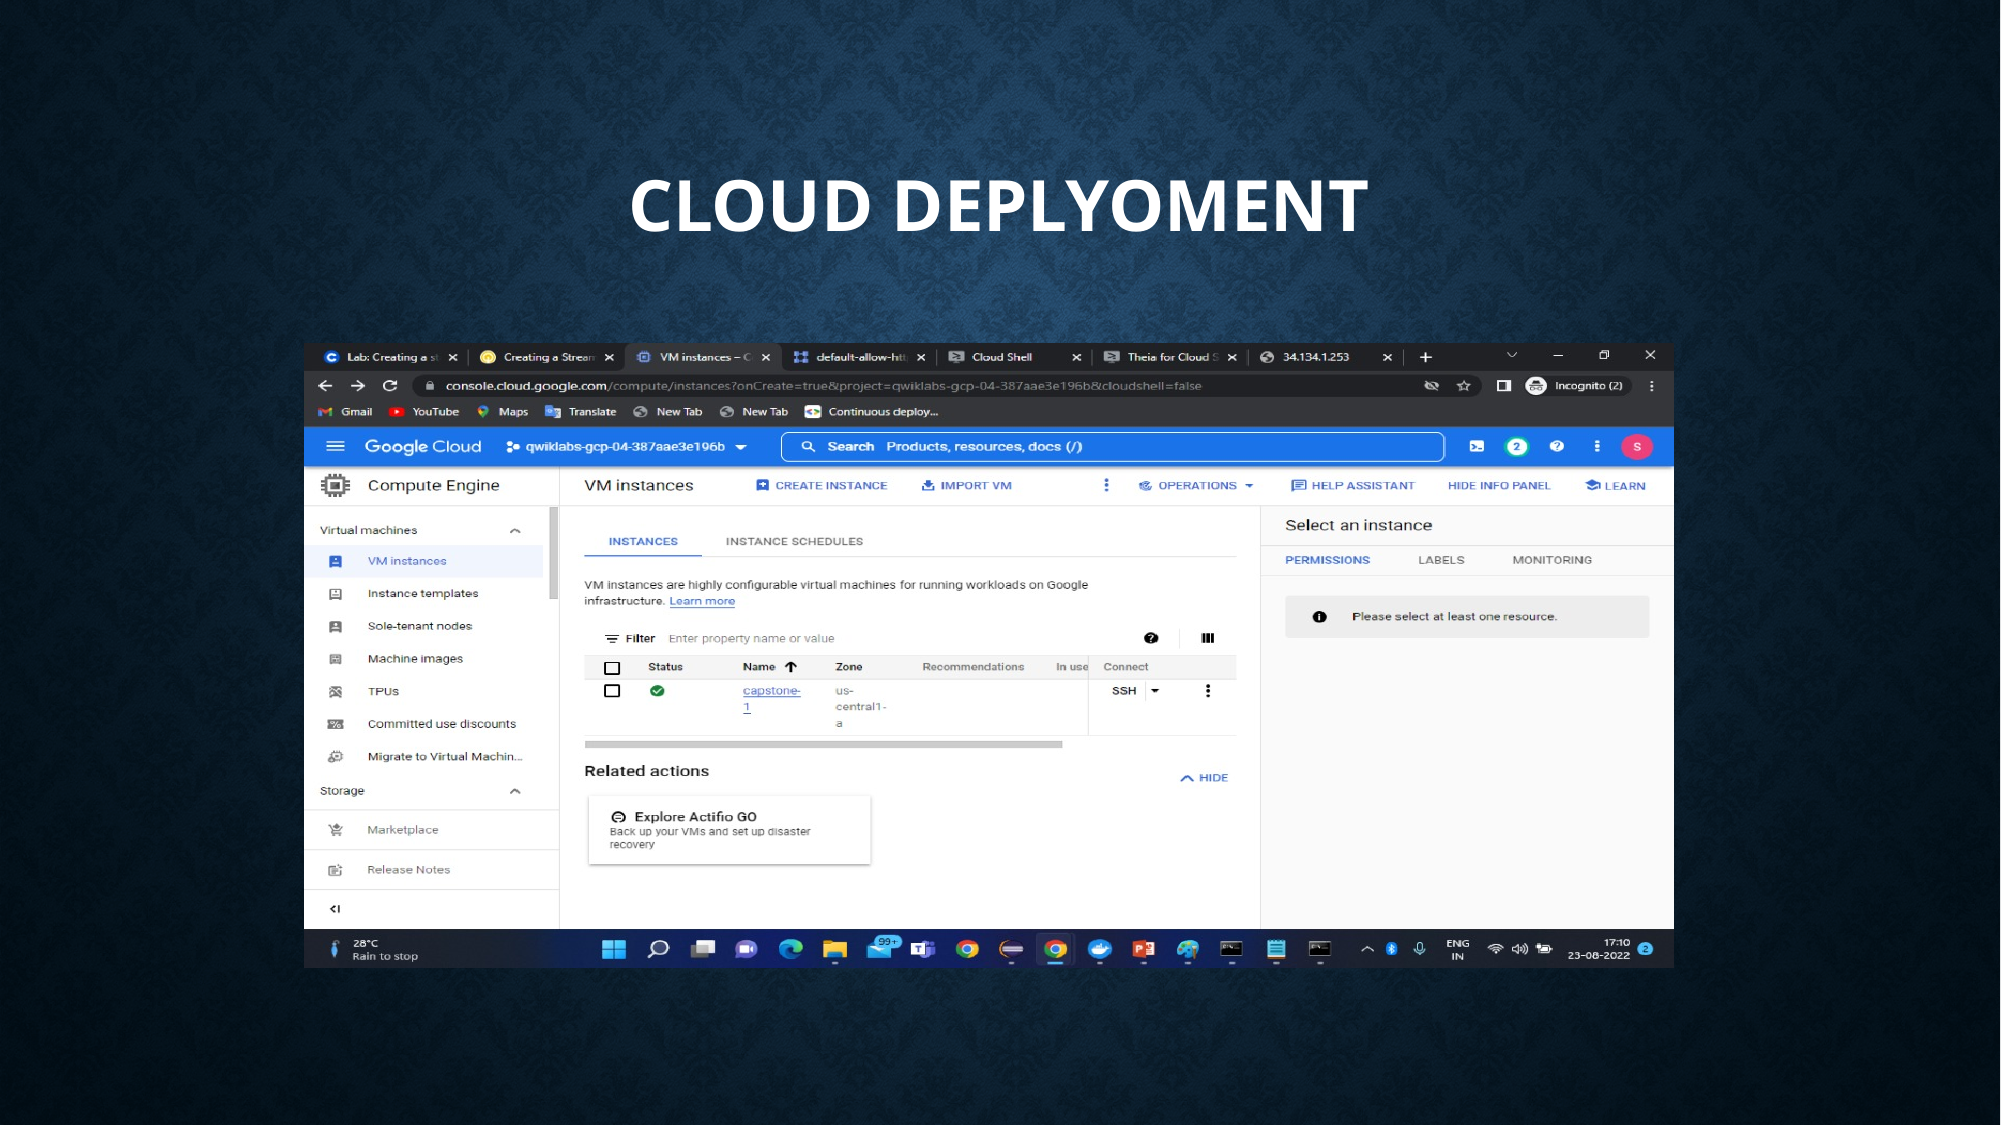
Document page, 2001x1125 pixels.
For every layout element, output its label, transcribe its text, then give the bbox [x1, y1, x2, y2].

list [304, 343, 1675, 969]
title CLOUD DEPLYOMENT [149, 99, 1849, 318]
